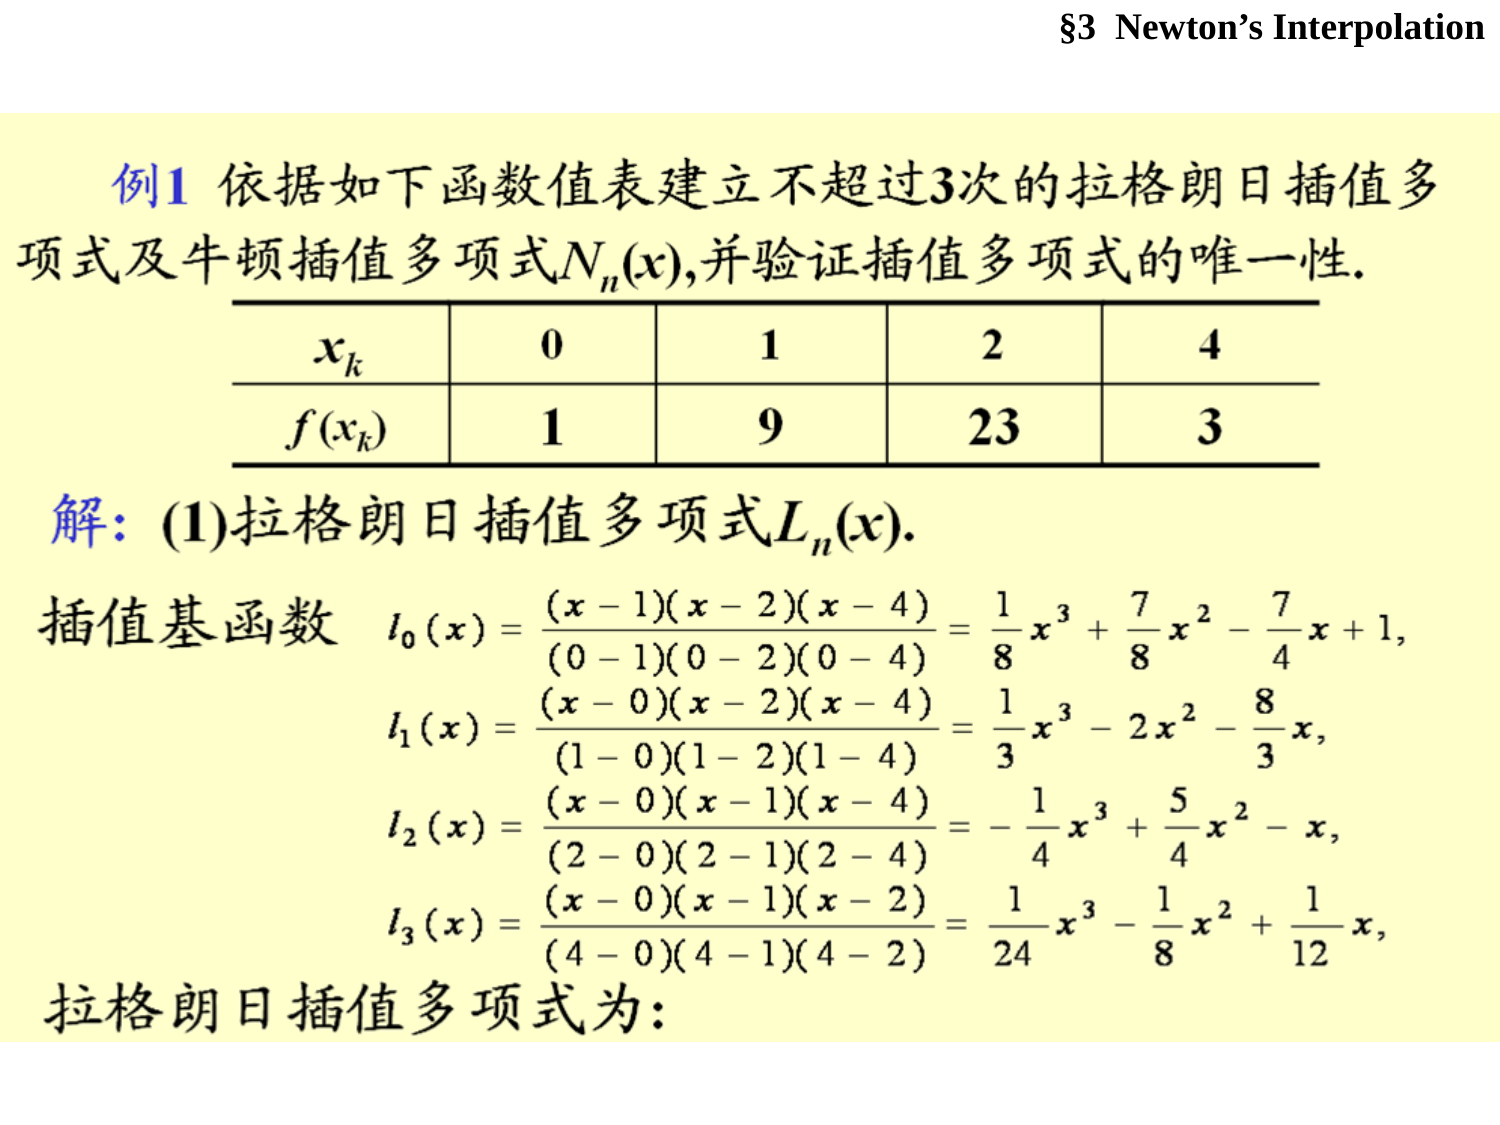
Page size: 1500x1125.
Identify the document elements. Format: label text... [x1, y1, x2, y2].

picture [0, 113, 1500, 1042]
text_box §3 Newton’s Interpolation [962, 0, 1500, 50]
